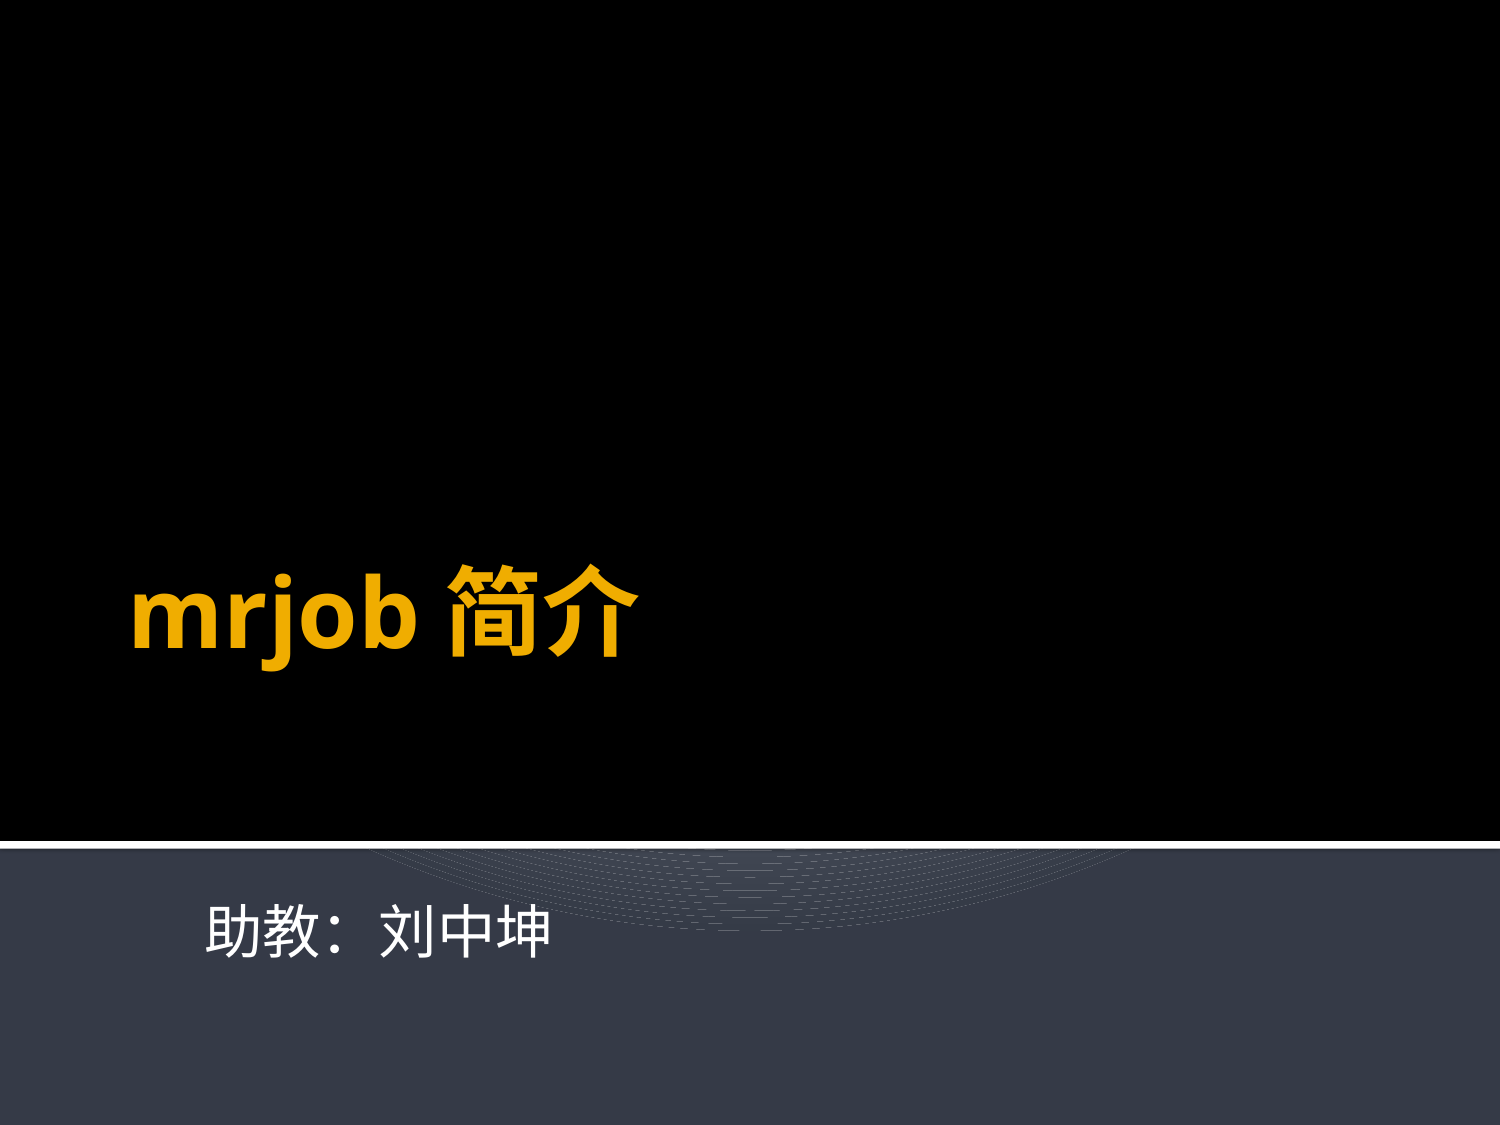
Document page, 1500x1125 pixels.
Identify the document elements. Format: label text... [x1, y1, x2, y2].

text_box 助教：刘中坤 [189, 887, 569, 973]
title mrjob简介 [112, 550, 1438, 825]
